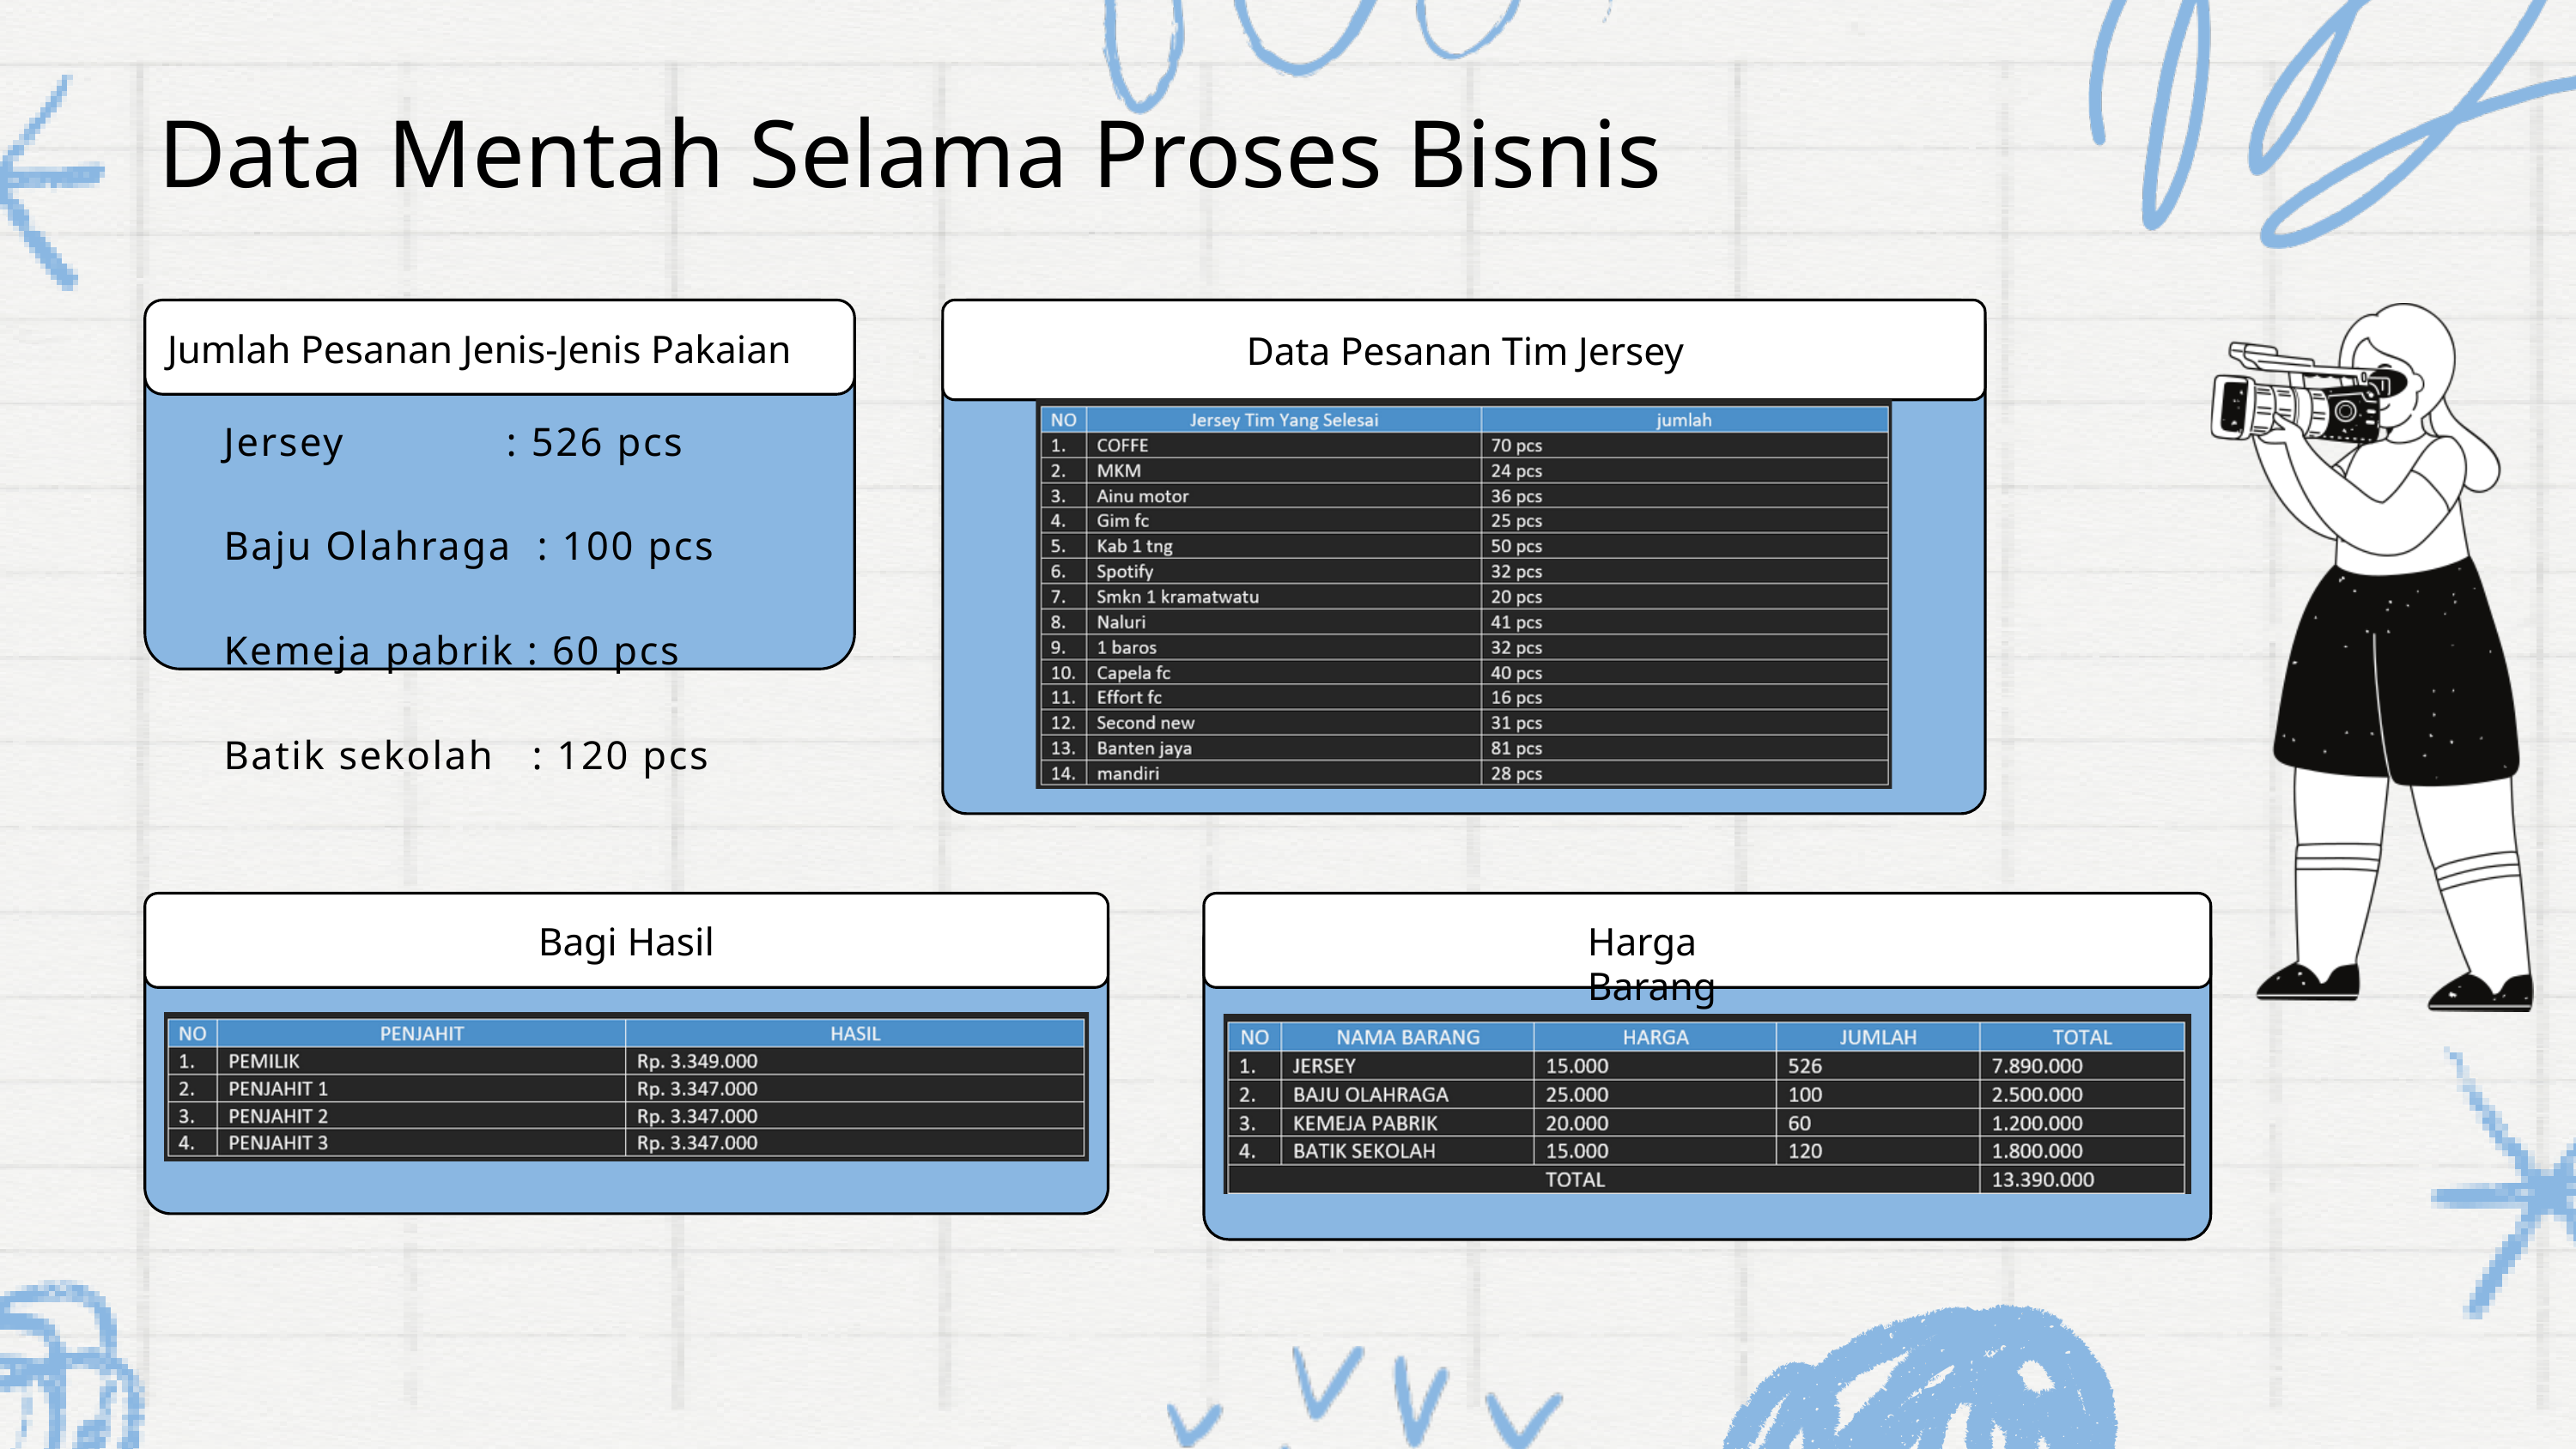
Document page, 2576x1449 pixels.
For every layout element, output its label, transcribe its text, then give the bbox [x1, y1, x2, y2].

text_box [0, 64, 106, 291]
text_box [0, 1280, 145, 1449]
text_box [942, 300, 1986, 400]
text_box [2431, 1046, 2576, 1319]
text_box Jersey : 526 pcs Baju Olahraga : 100 pcs Kemeja pabrik : 60 pcs Batik sekolah : 120 pcs [223, 676, 738, 778]
text_box [1707, 1303, 2119, 1449]
text_box Data Mentah Selama Proses Bisnis [130, 76, 1691, 206]
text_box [1203, 995, 2211, 1240]
text_box [2210, 303, 2534, 1012]
text_box [0, 0, 2576, 1449]
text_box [144, 893, 1109, 988]
text_box [1017, 0, 1613, 76]
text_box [144, 300, 855, 395]
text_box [942, 406, 1986, 815]
text_box [1167, 1346, 1614, 1449]
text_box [1203, 893, 2211, 988]
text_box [144, 399, 855, 670]
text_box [144, 994, 1109, 1215]
text_box [2088, 0, 2576, 249]
